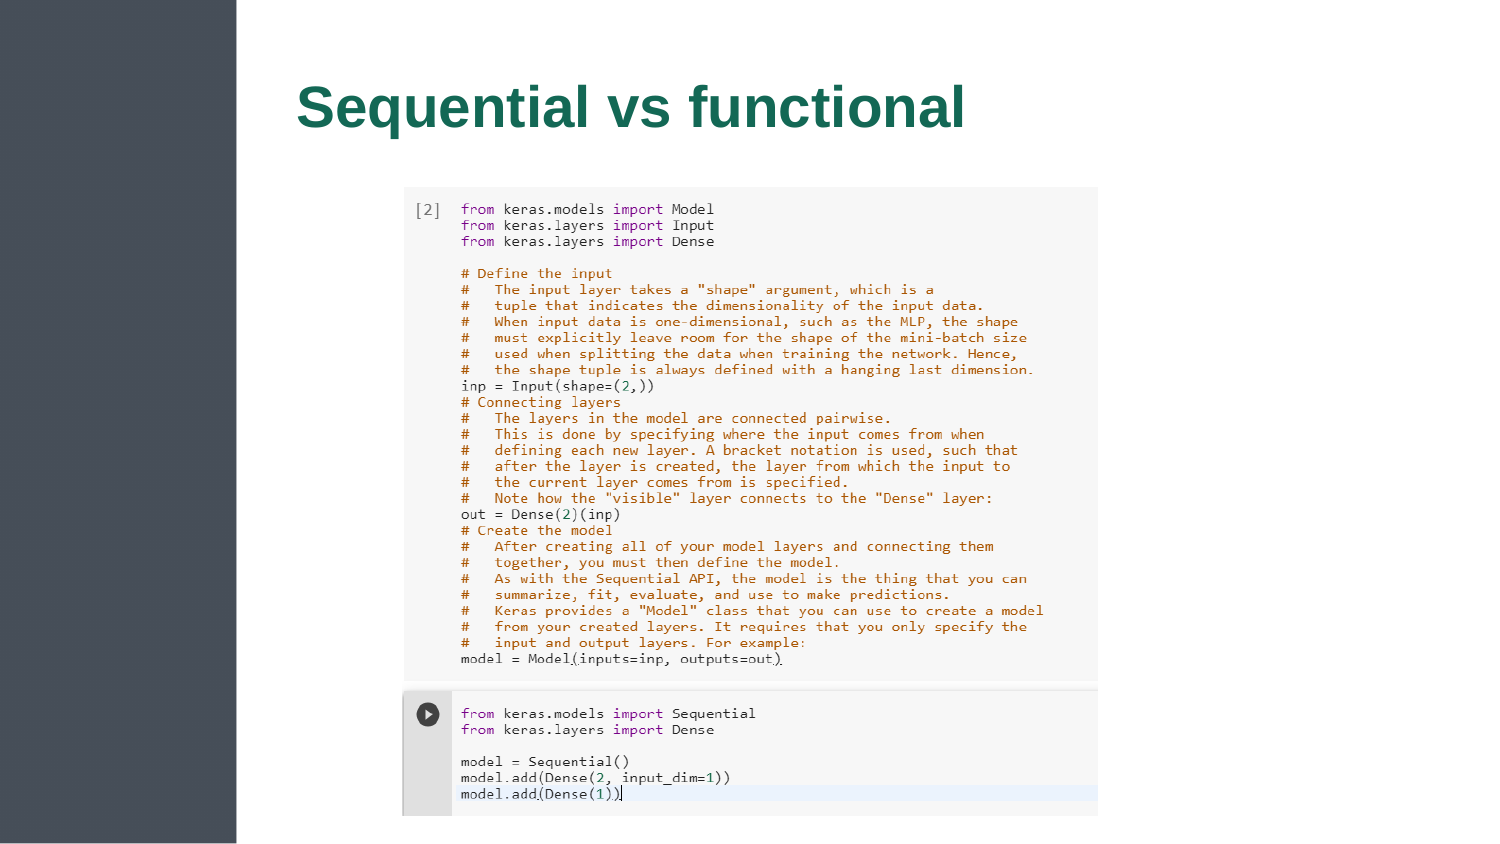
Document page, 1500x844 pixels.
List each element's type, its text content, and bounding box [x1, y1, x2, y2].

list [402, 187, 1098, 816]
picture [0, 0, 1500, 844]
title Sequential vs functional [281, 33, 1425, 175]
